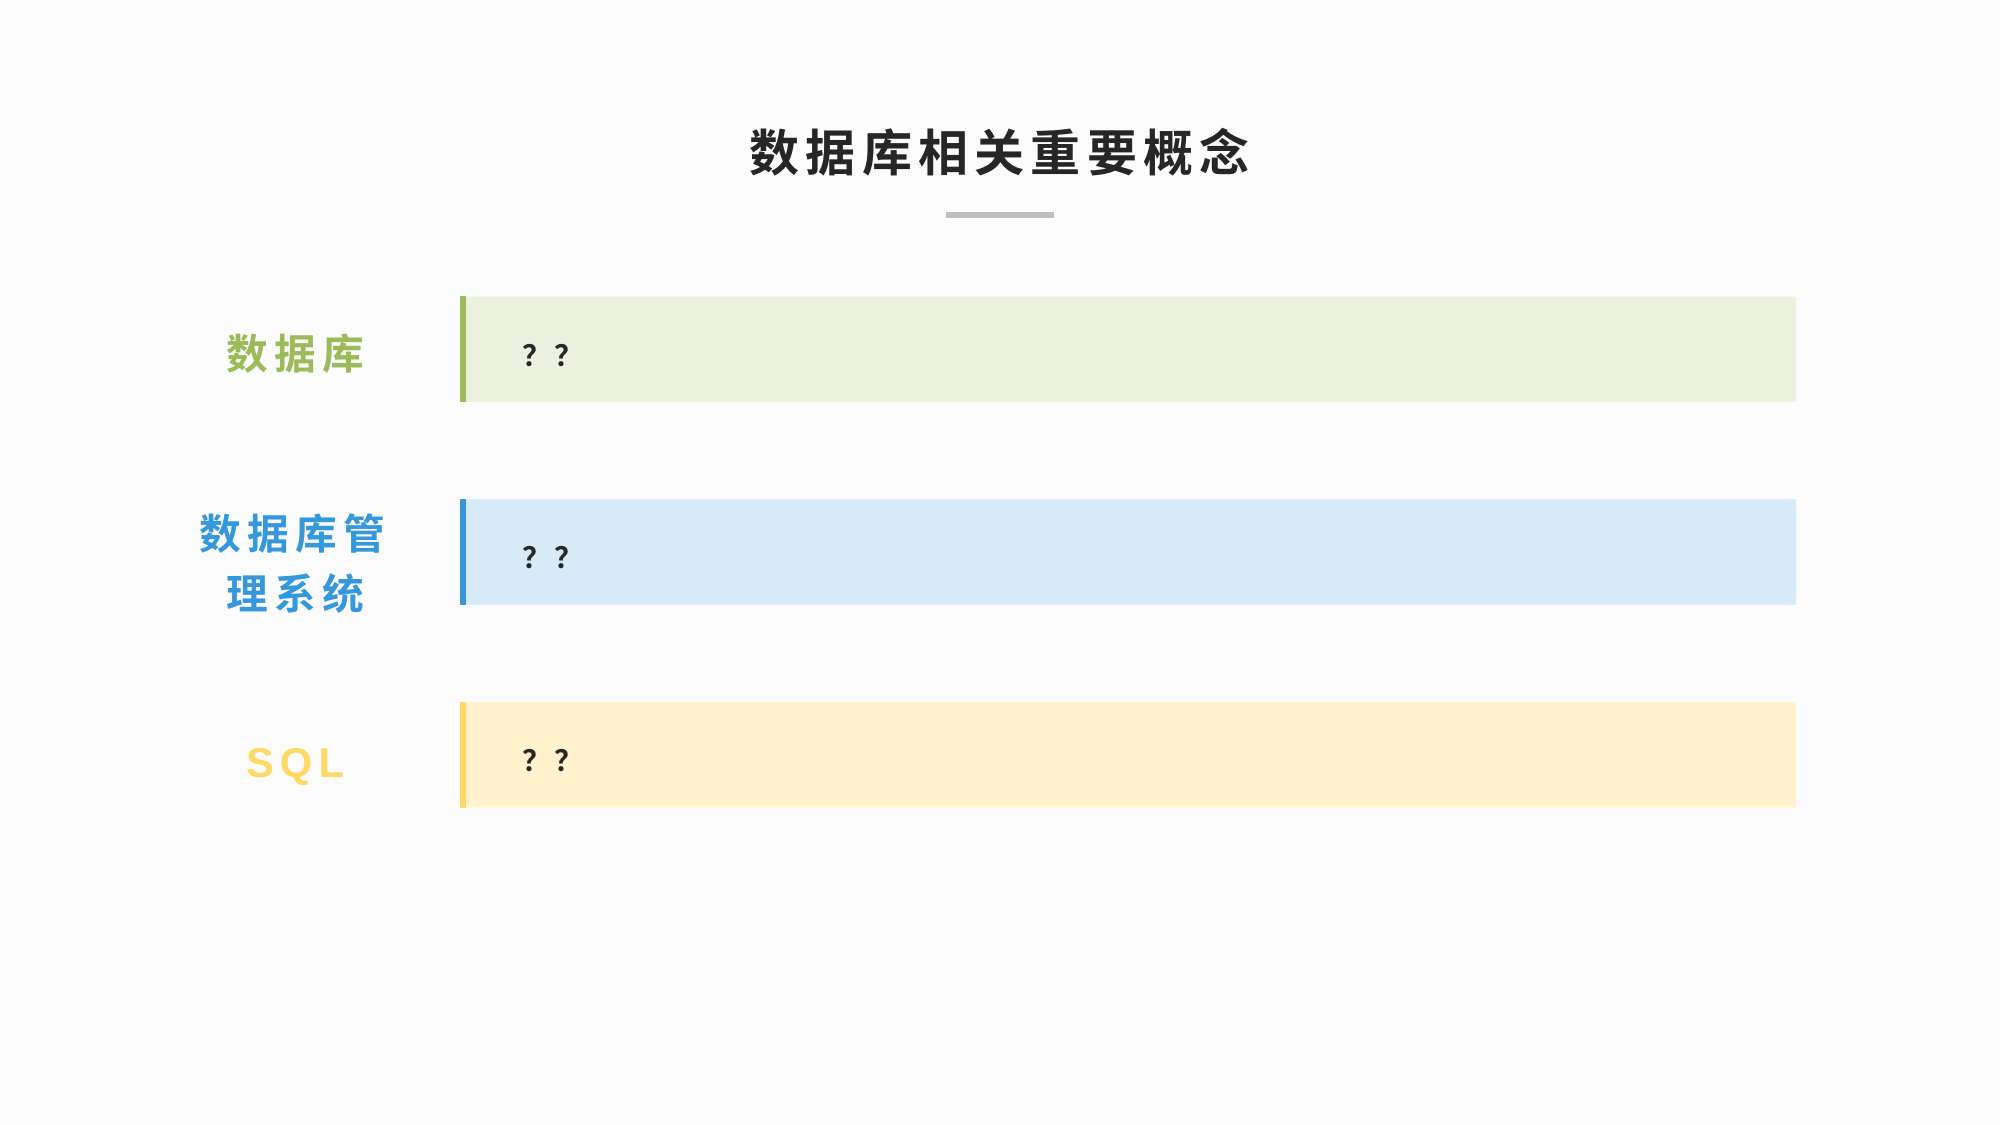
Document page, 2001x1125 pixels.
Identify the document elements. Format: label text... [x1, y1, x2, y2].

text_box 数据库 [162, 312, 429, 389]
text_box SQL [162, 718, 429, 794]
text_box ？？ [507, 295, 1791, 404]
text_box [1791, 498, 1797, 606]
text_box ？？ [507, 700, 1791, 809]
text_box [1791, 296, 1797, 403]
text_box 数据库管理系统 [162, 474, 429, 630]
text_box [1791, 701, 1797, 808]
text_box 数据库相关重要概念 [128, 87, 1872, 194]
text_box [464, 498, 507, 606]
text_box [464, 296, 507, 403]
text_box ？？ [507, 498, 1791, 606]
text_box [466, 701, 507, 808]
